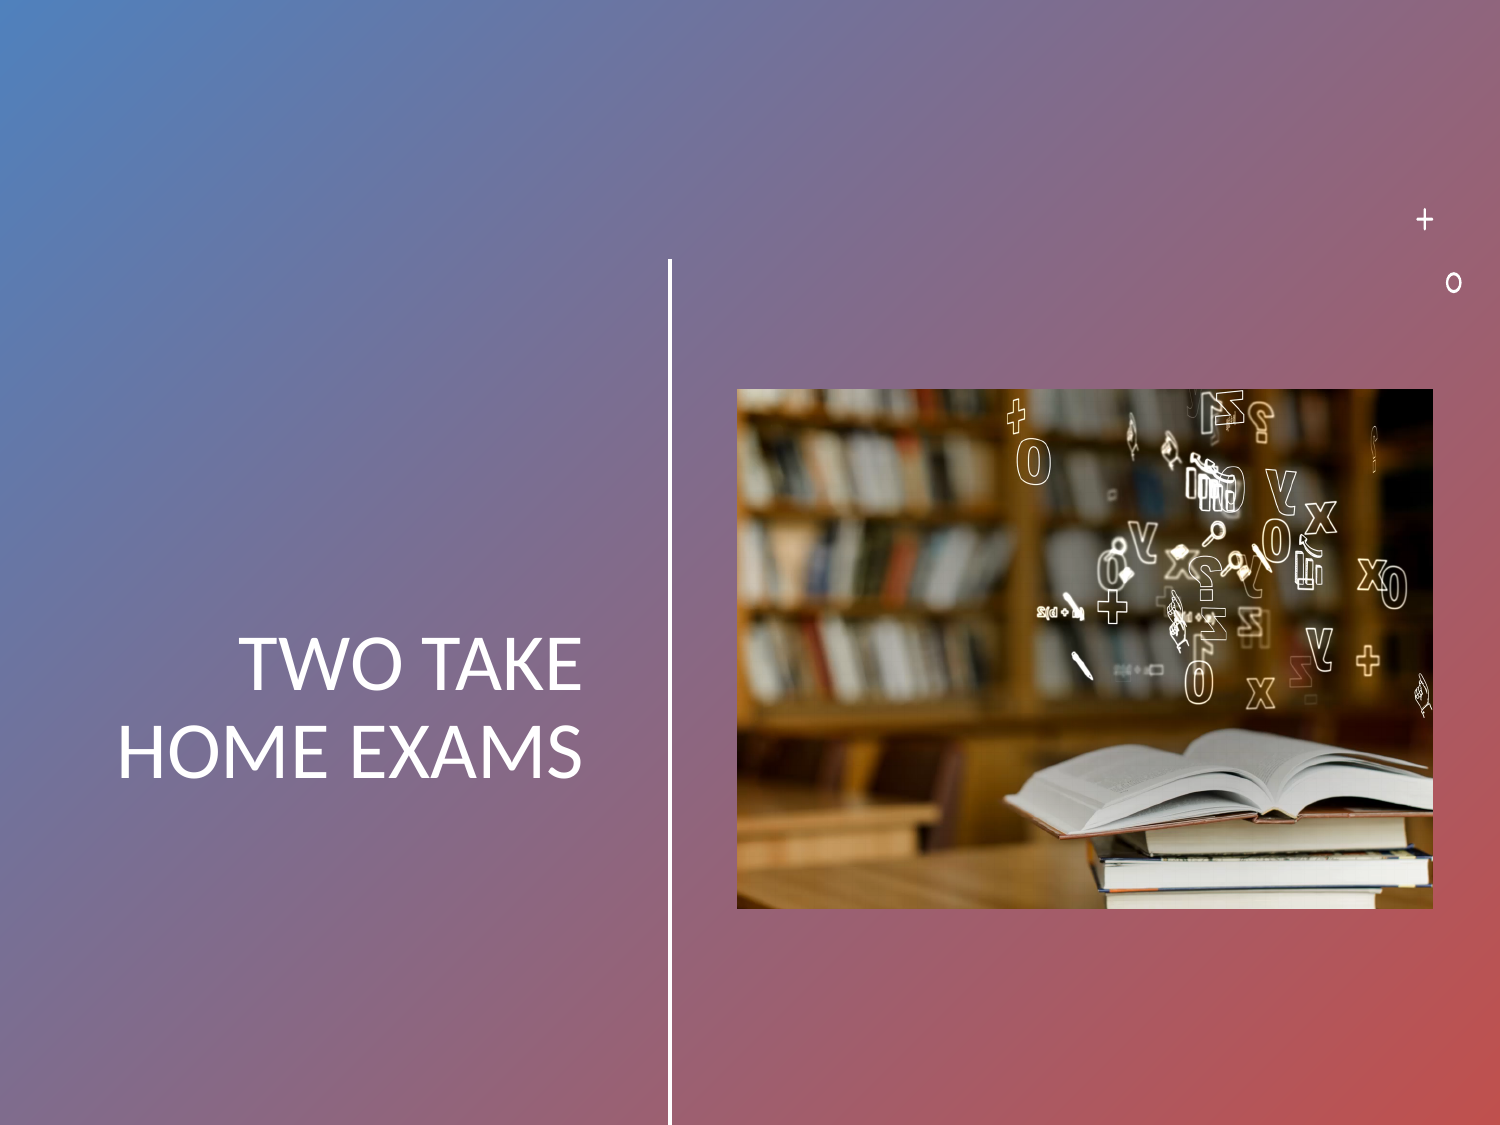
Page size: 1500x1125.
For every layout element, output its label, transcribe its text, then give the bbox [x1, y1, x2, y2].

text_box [736, 388, 1434, 911]
title TWO TAKE HOME EXAMS [56, 262, 600, 858]
text_box [0, 0, 1500, 1125]
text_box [1415, 207, 1462, 294]
